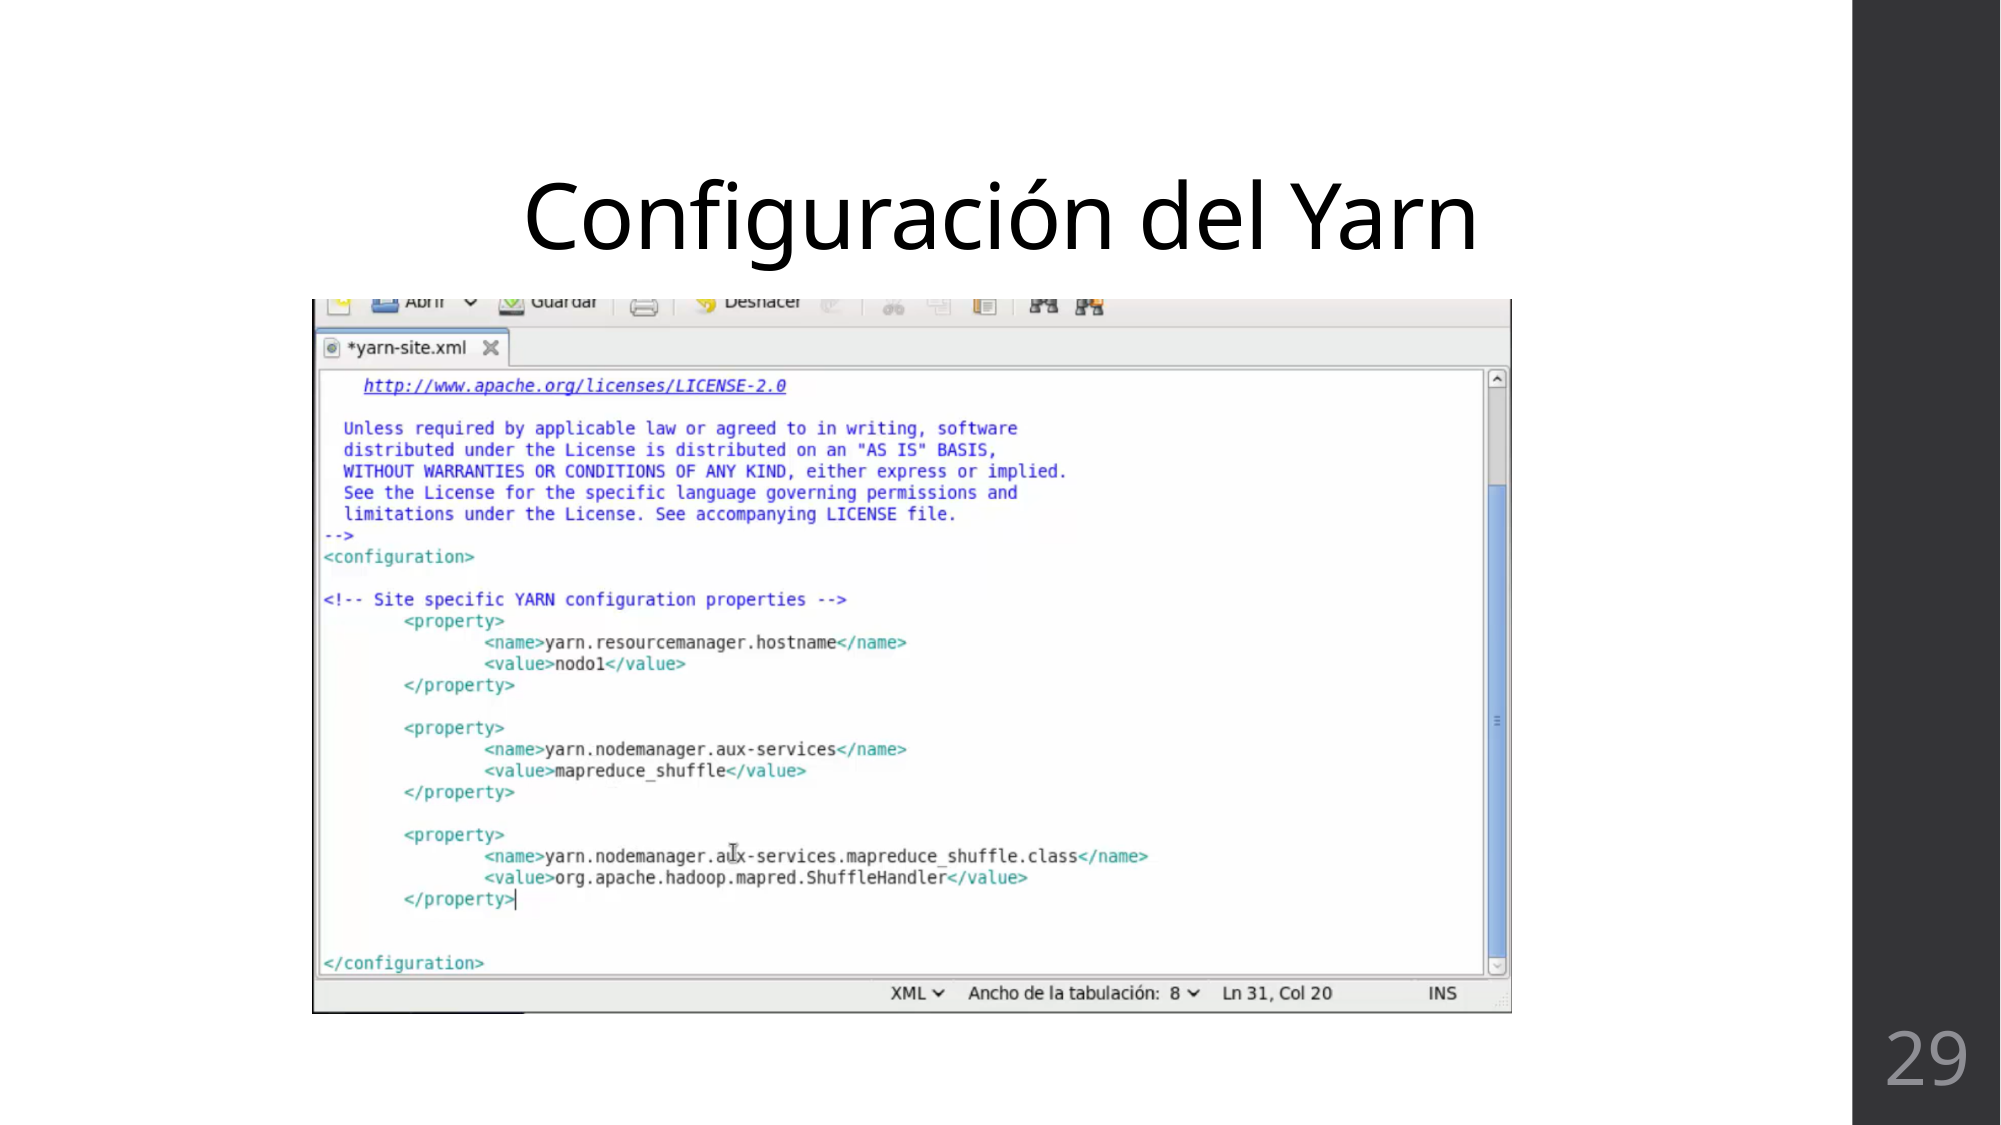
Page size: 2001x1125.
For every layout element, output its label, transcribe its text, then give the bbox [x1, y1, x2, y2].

slide_number 29 [1852, 1012, 2000, 1110]
title Configuración del Yarn [206, 60, 1797, 278]
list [312, 299, 1512, 1015]
